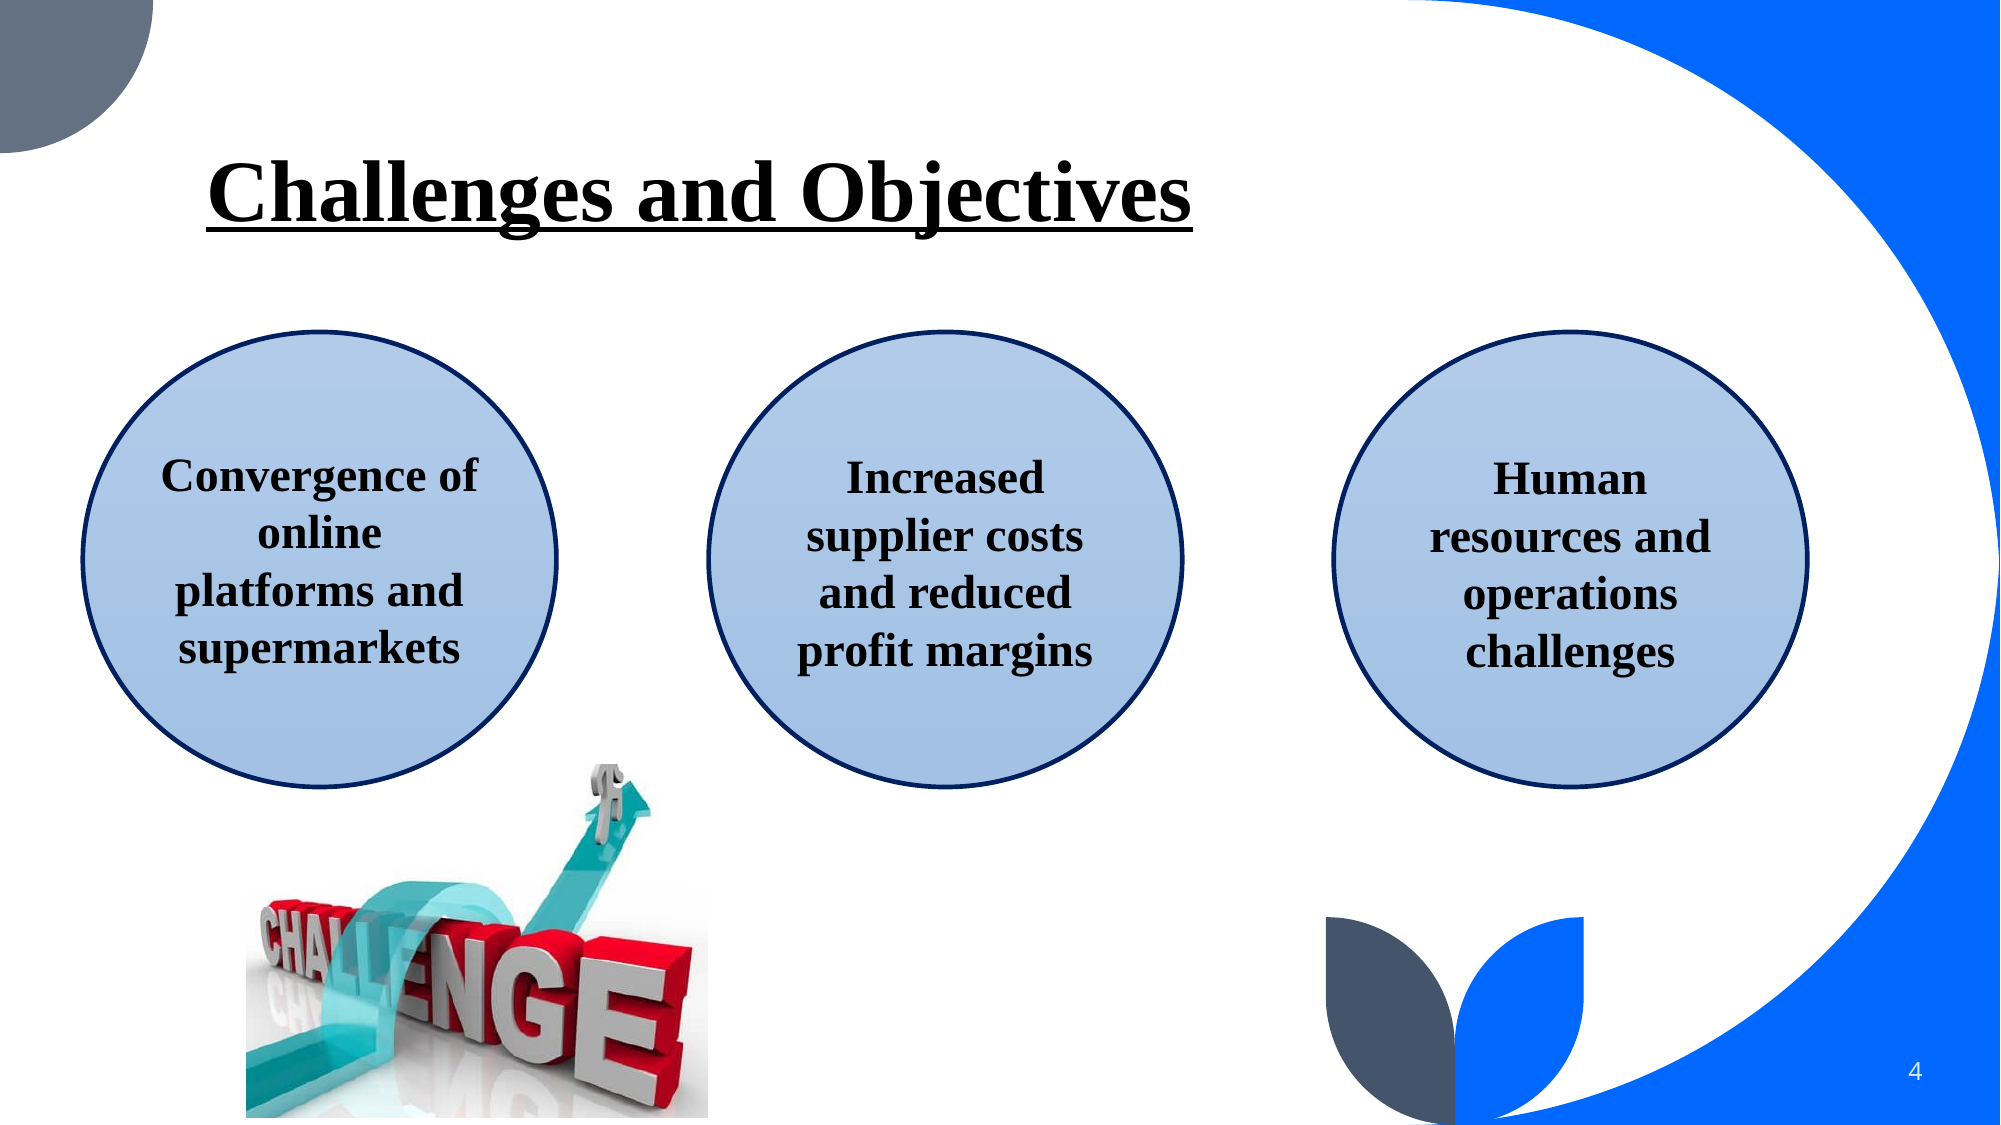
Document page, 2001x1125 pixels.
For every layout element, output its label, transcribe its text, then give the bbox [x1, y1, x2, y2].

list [246, 764, 708, 1118]
text_box Increased supplier costs and reduced profit margins [768, 438, 1123, 684]
title Challenges and Objectives [191, 36, 1767, 247]
text_box Convergence of online platforms and supermarkets [142, 435, 497, 681]
text_box [708, 331, 1183, 788]
text_box Human resources and operations challenges [1393, 439, 1748, 684]
slide_number 4 [1665, 1042, 1938, 1103]
text_box [82, 331, 557, 777]
text_box [1333, 331, 1808, 788]
